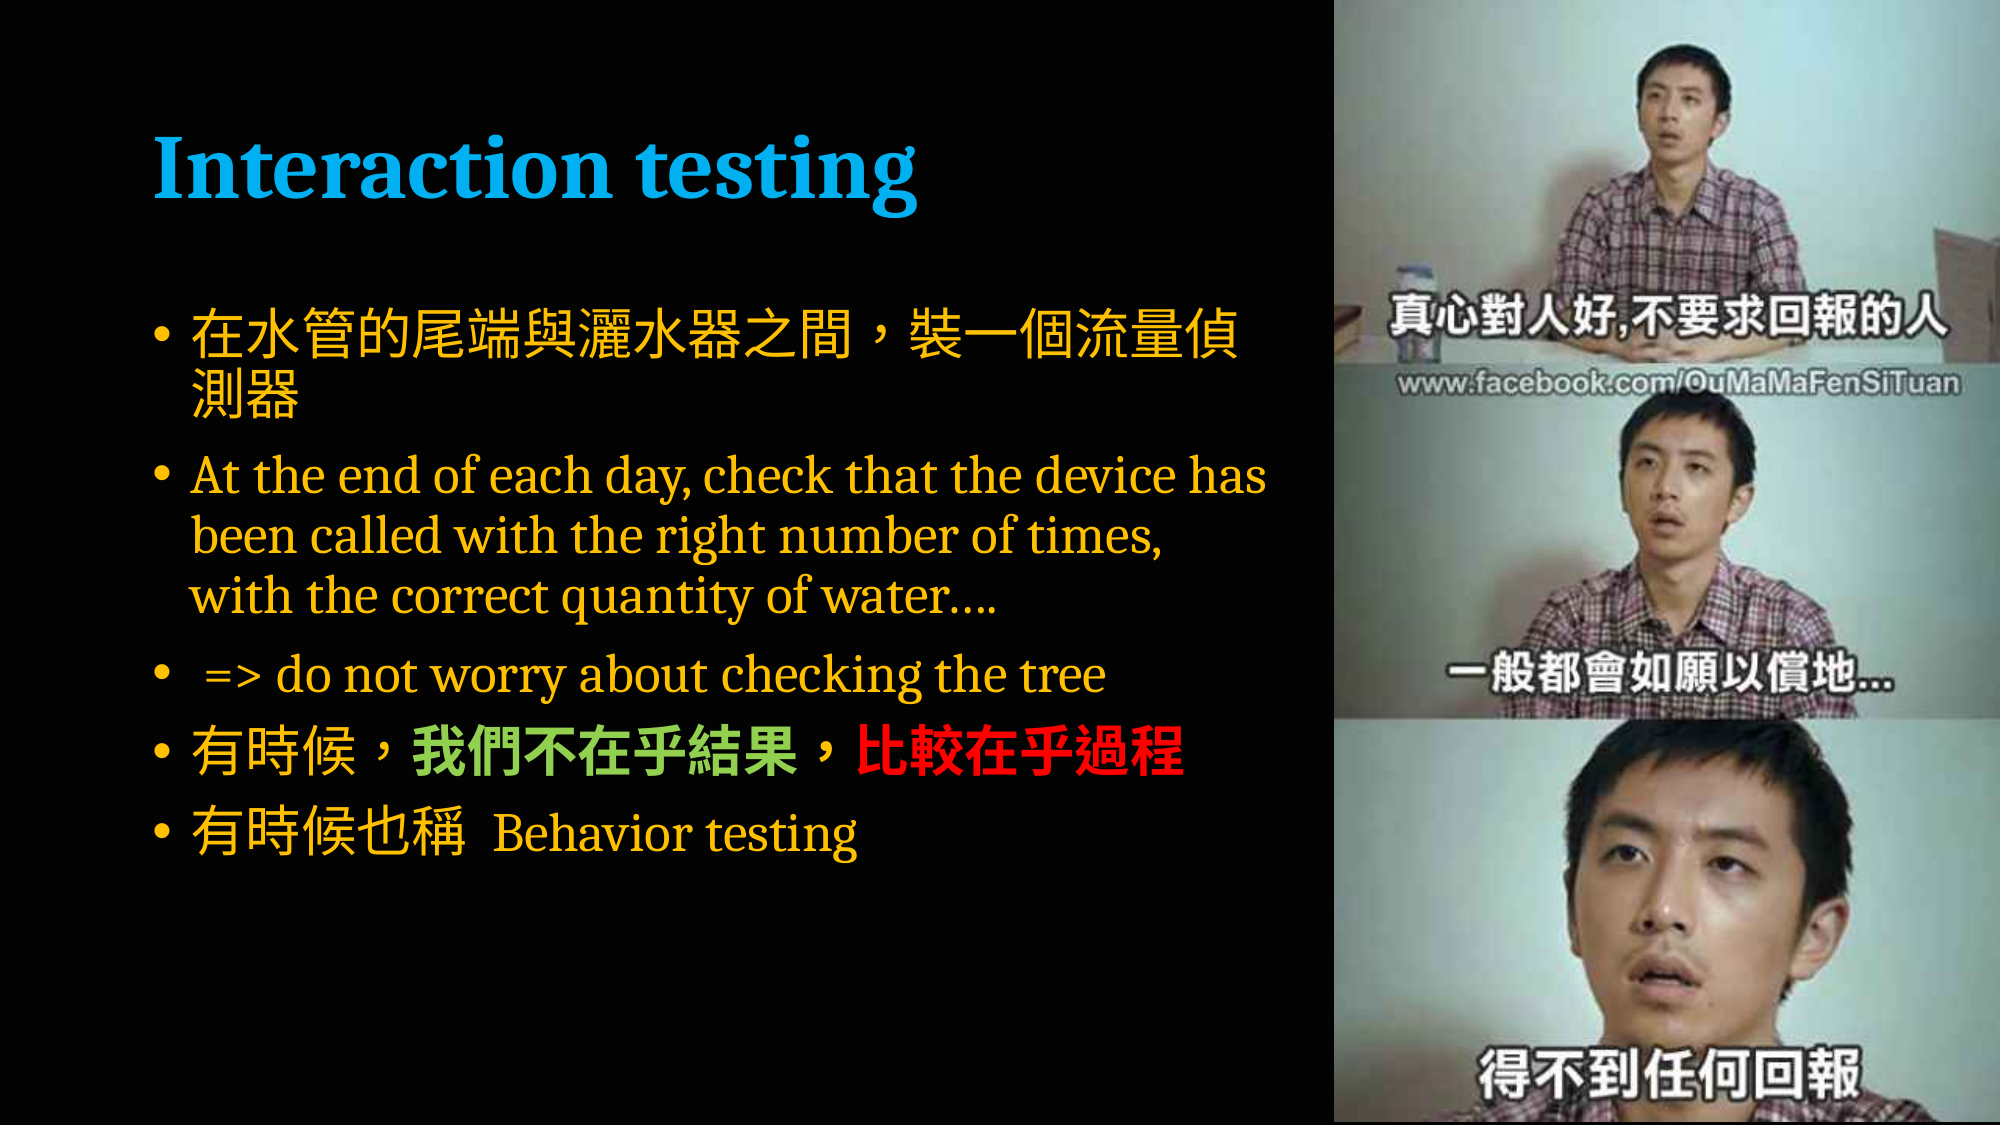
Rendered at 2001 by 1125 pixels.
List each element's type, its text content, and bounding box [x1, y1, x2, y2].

title Interaction testing [137, 59, 1334, 278]
picture [1334, 0, 2000, 1122]
list 在水管的尾端與灑水器之間，裝一個流量偵測器 At the end of each day, check that the device has been called with the right number of times, with the correct quantity of water…. => do not worry about checking the tree 有時候，我們不在乎結果，比較在乎過程 有時候也稱 Behavior testing [137, 299, 1287, 1014]
